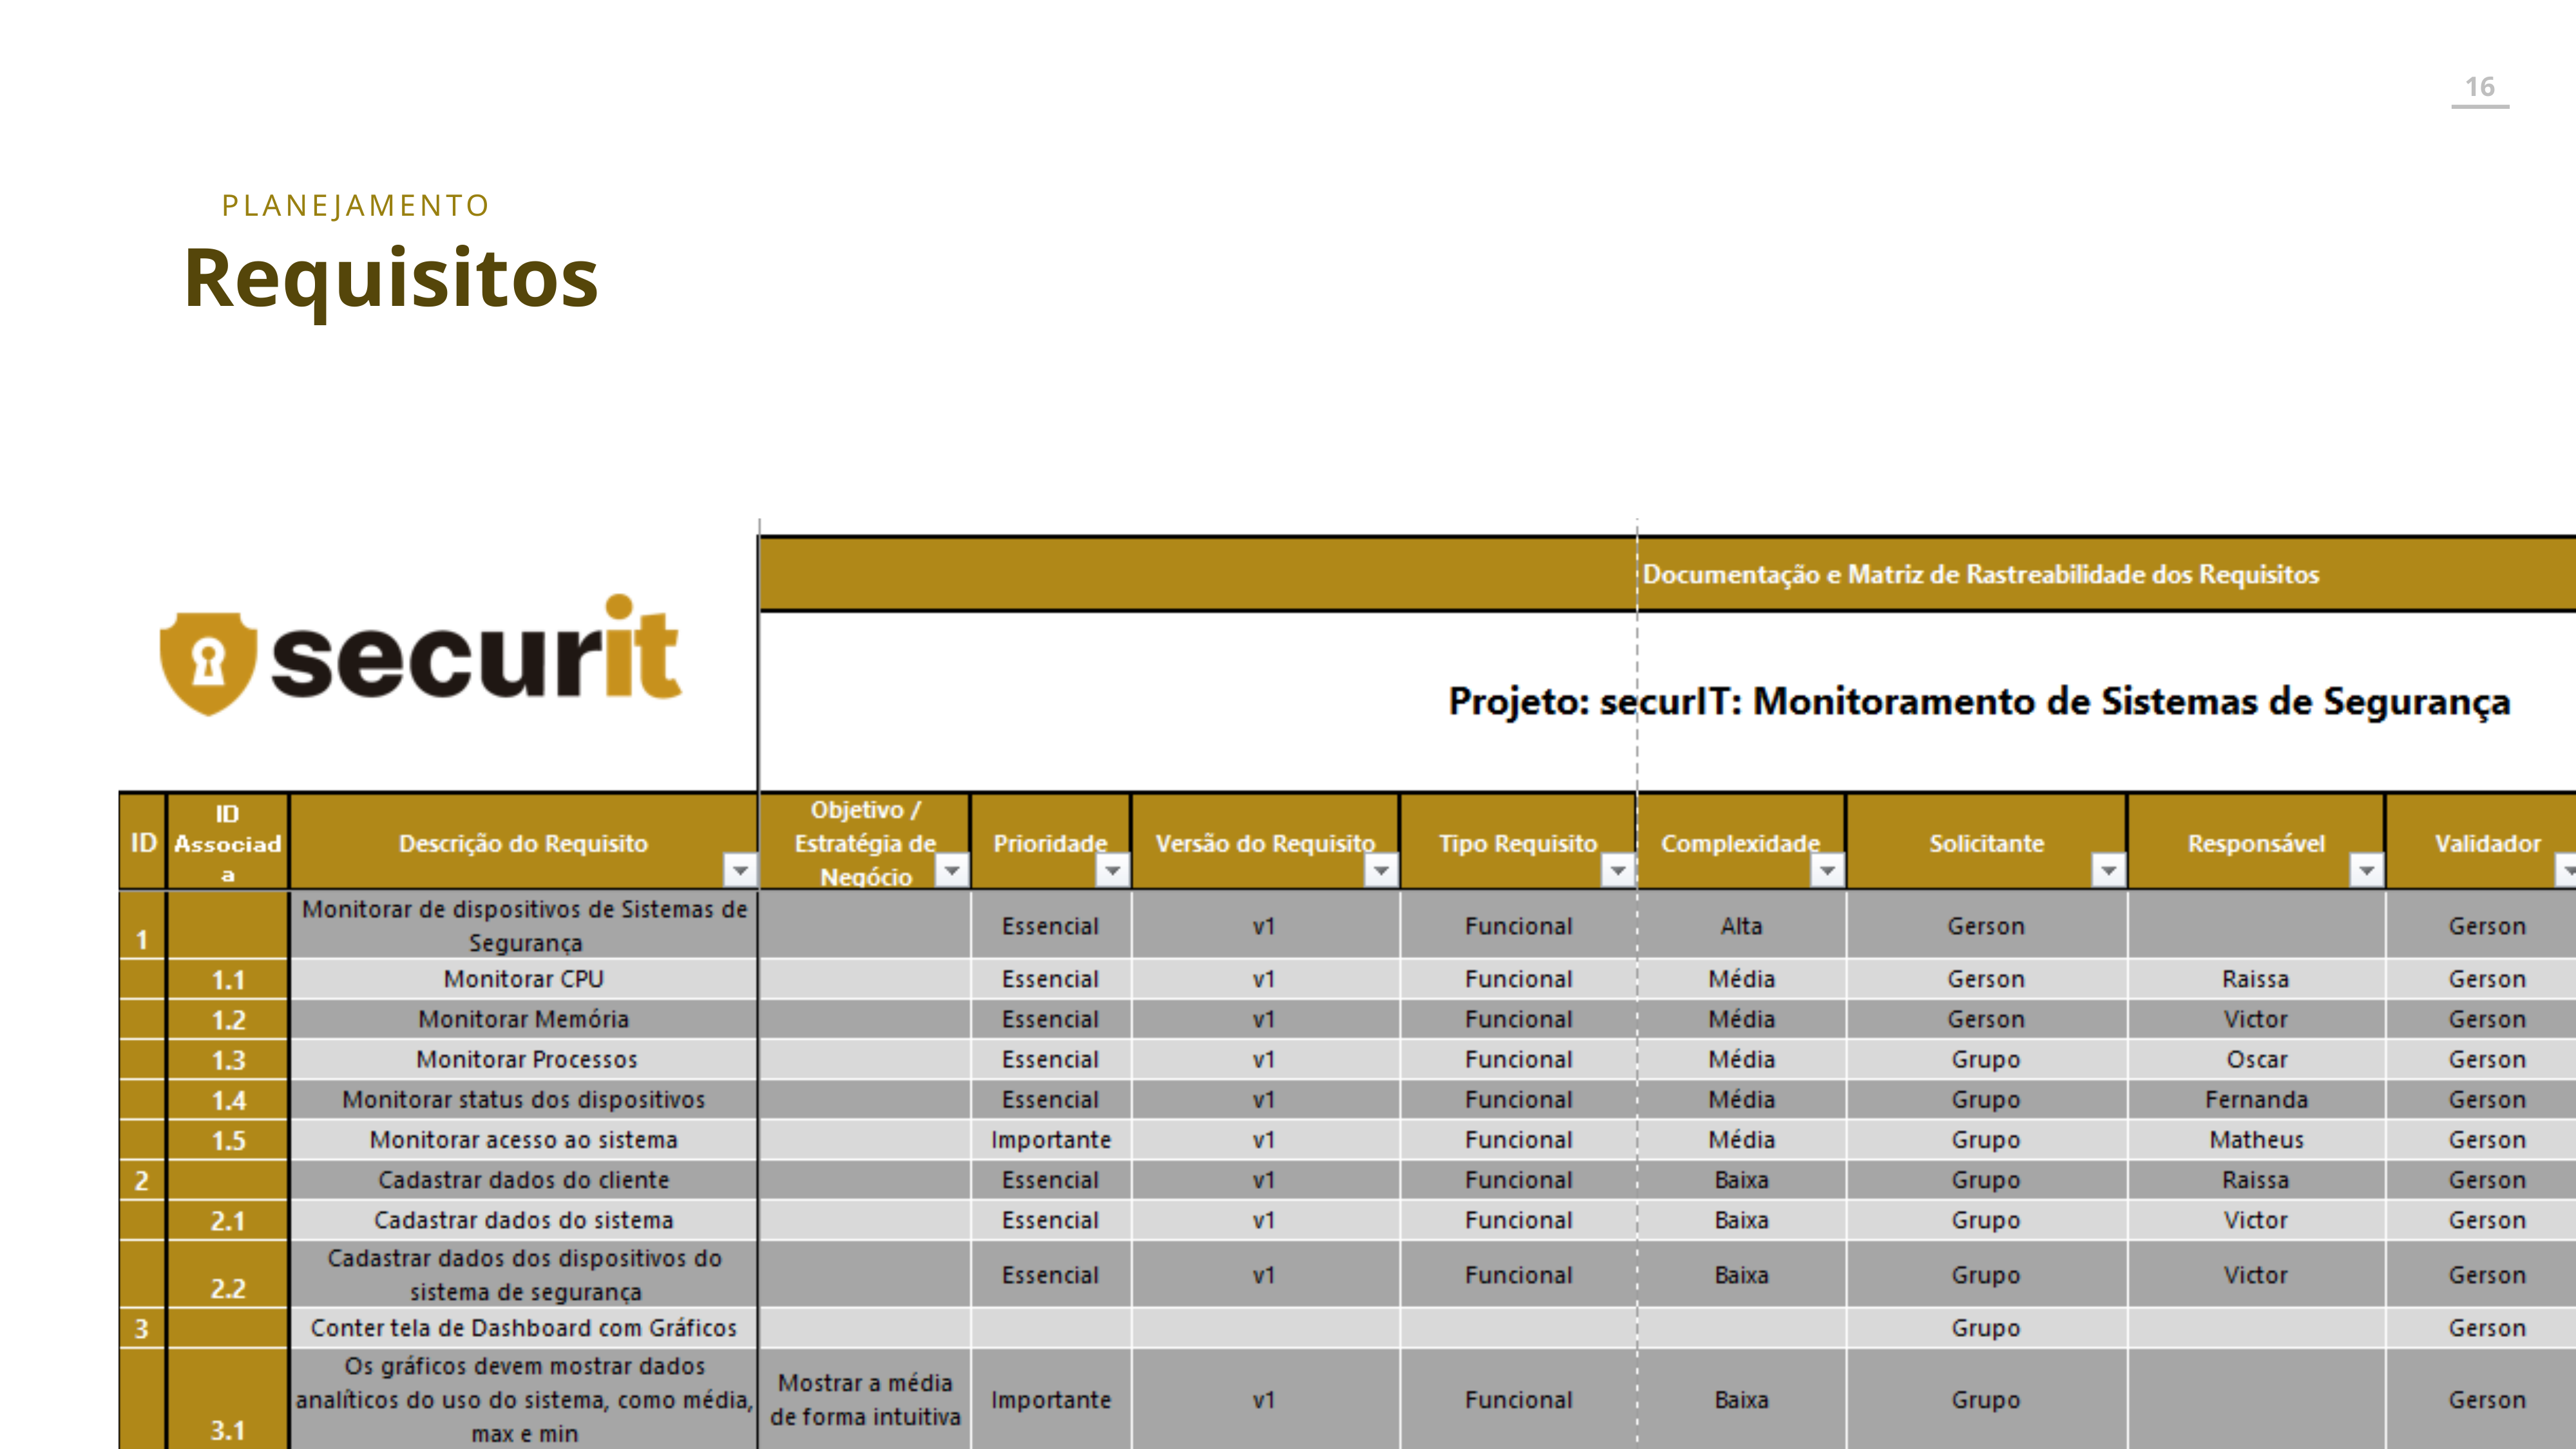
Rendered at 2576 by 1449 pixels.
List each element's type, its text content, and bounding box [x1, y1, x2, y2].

text_box Requisitos [171, 221, 667, 327]
text_box PLANEJAMENTO [211, 181, 507, 227]
picture [119, 518, 2576, 1449]
